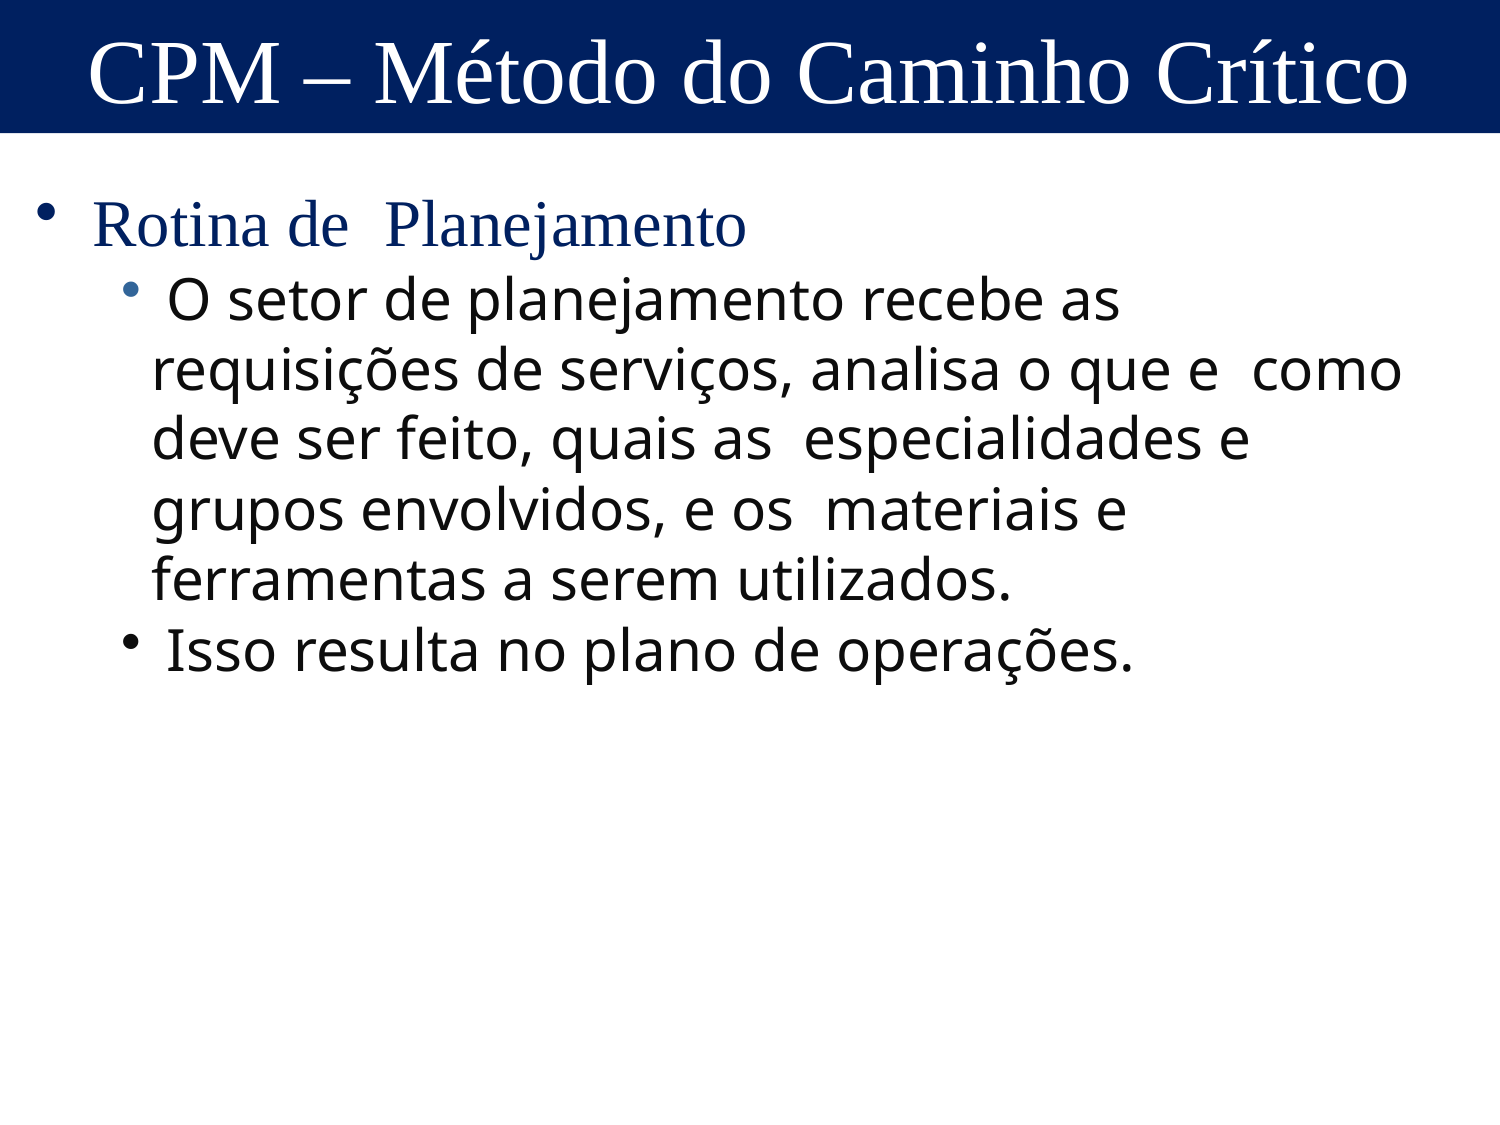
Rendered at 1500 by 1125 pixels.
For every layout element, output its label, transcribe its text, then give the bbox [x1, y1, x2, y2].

text_box Rotina de Planejamento O setor de planejamento recebe as requisições de serviços, analisa o que e como deve ser feito, quais as especialidades e grupos envolvidos, e os materiais e ferramentas a serem utilizados. Isso resulta no plano de operações. [33, 177, 1458, 684]
text_box CPM – Método do Caminho Crítico [0, 0, 1500, 134]
